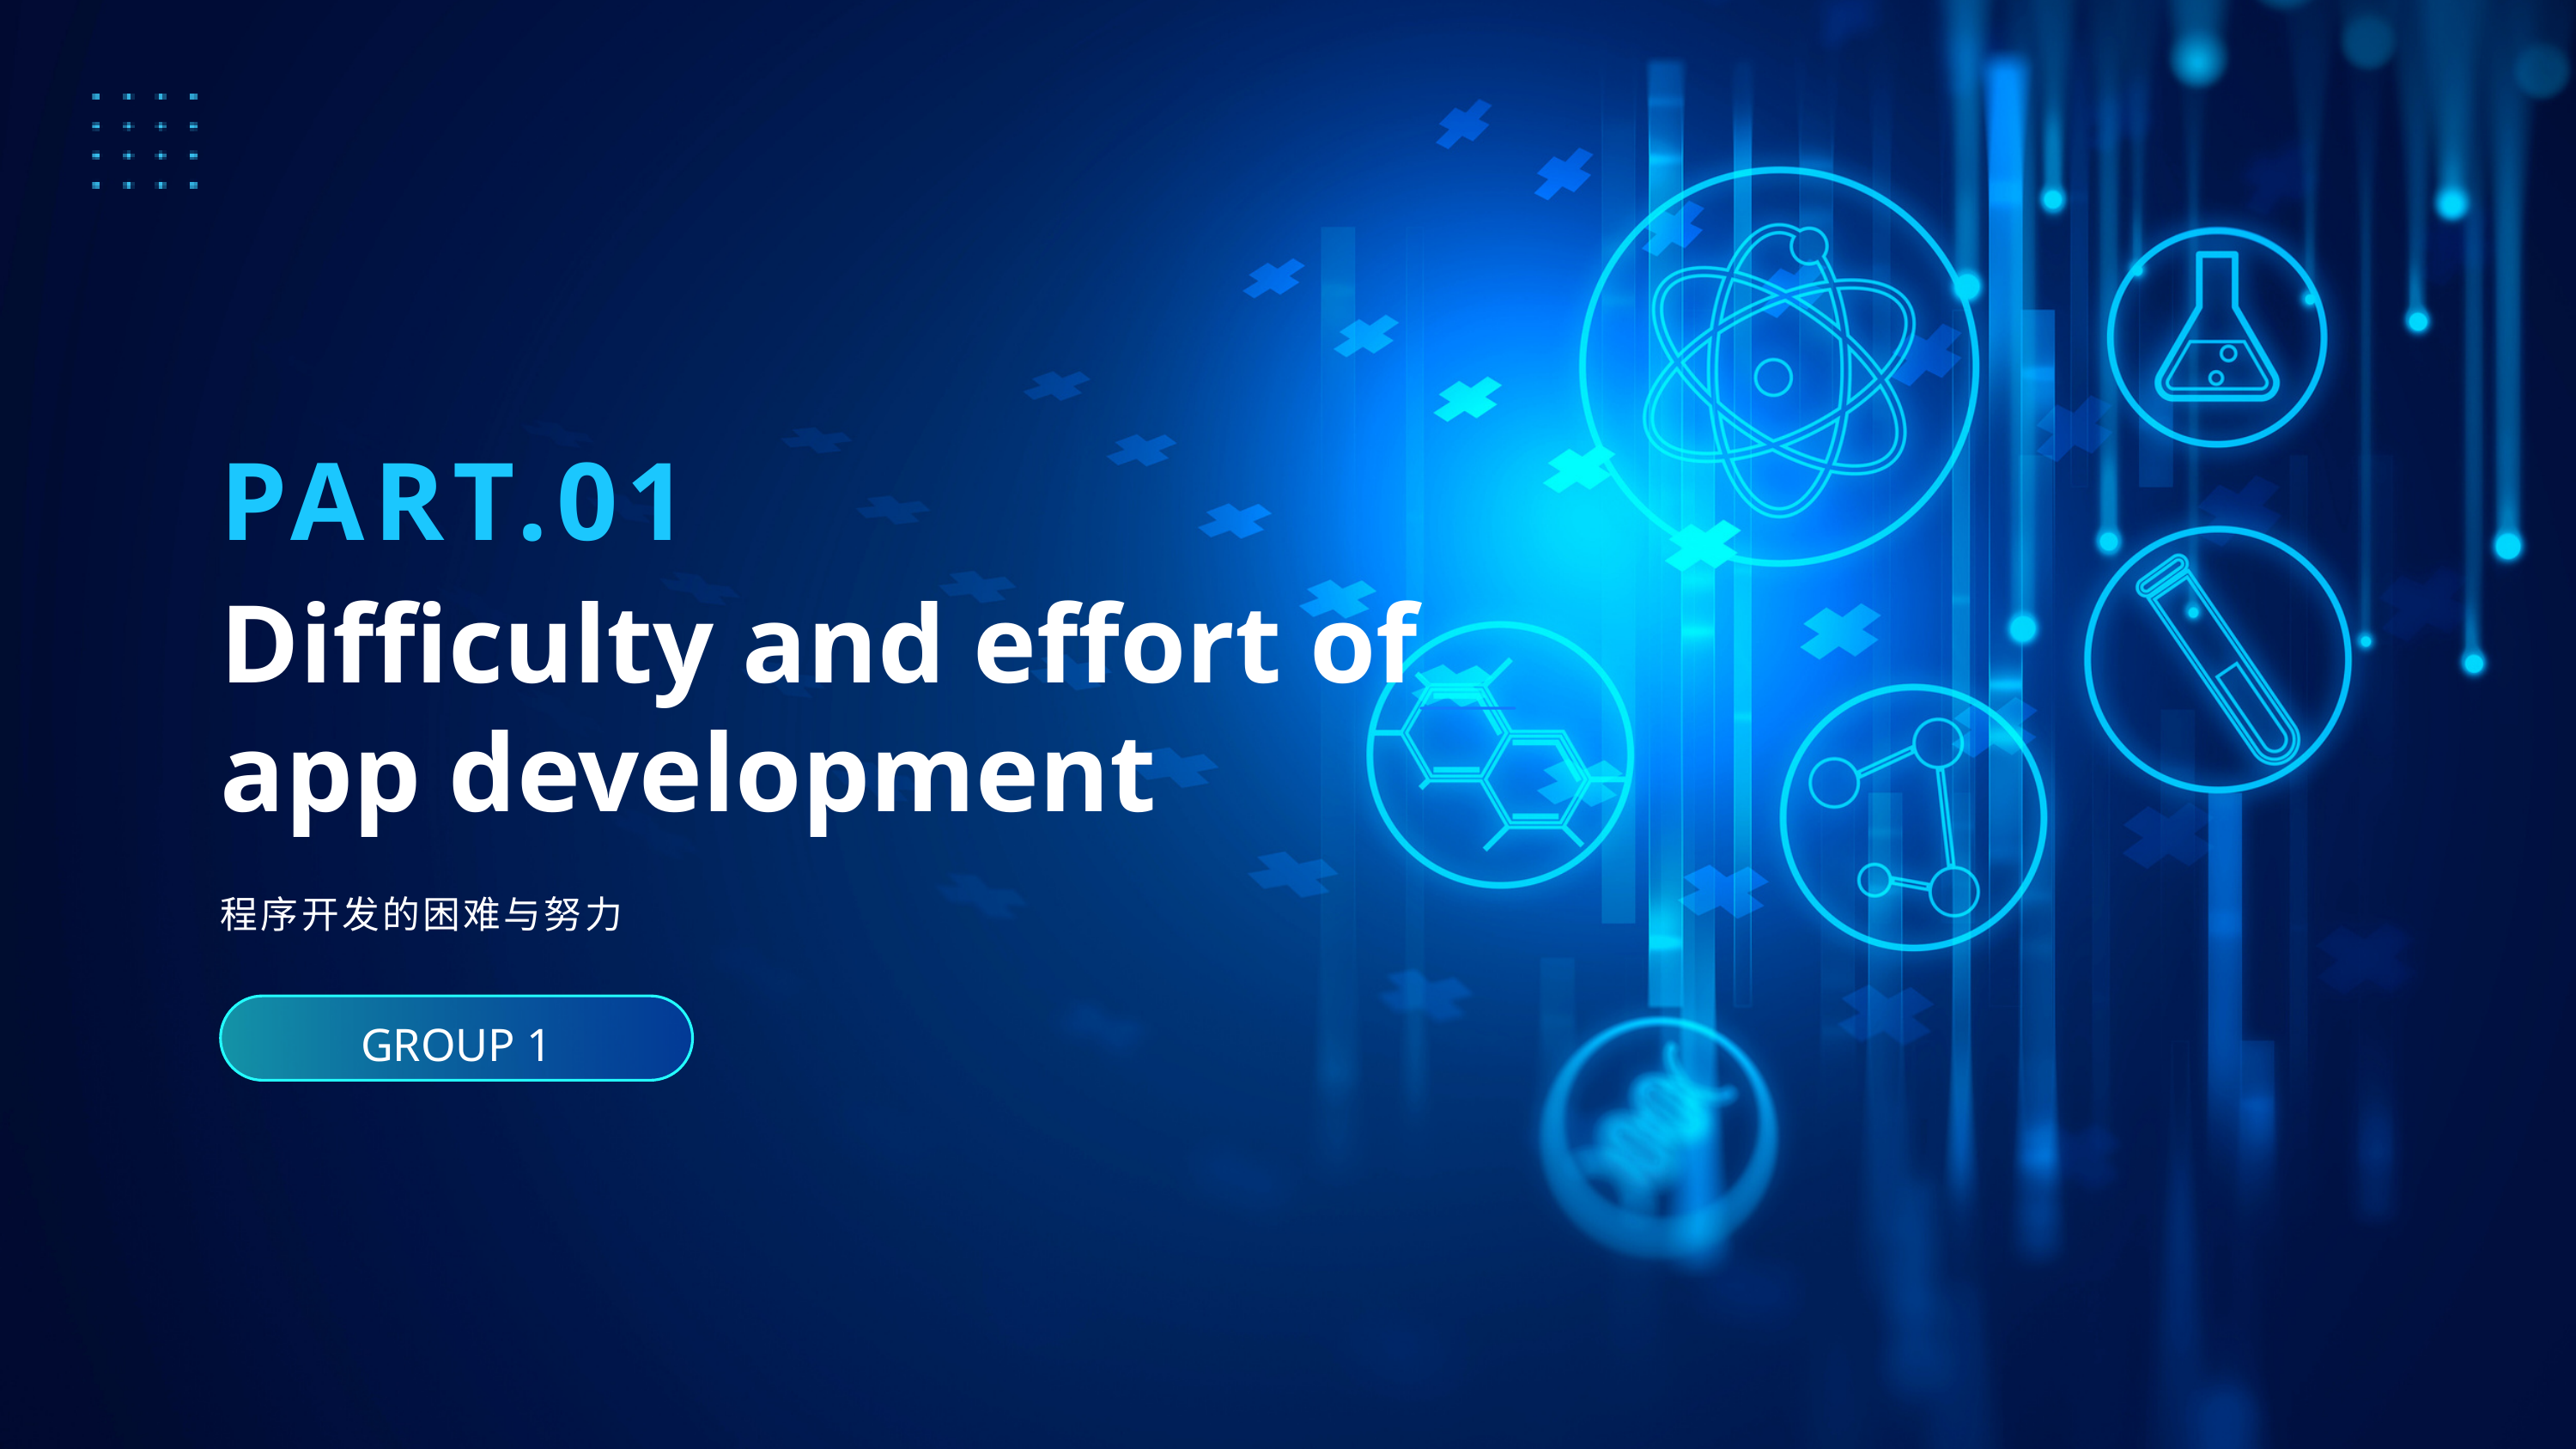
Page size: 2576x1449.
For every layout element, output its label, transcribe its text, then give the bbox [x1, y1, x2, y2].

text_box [220, 995, 693, 1081]
text_box [0, 0, 2576, 1449]
text_box Difficulty and effort of app development [220, 574, 2502, 833]
text_box PART.01 [220, 411, 995, 562]
text_box 程序开发的困难与努力 [220, 878, 1203, 937]
text_box [92, 94, 198, 189]
